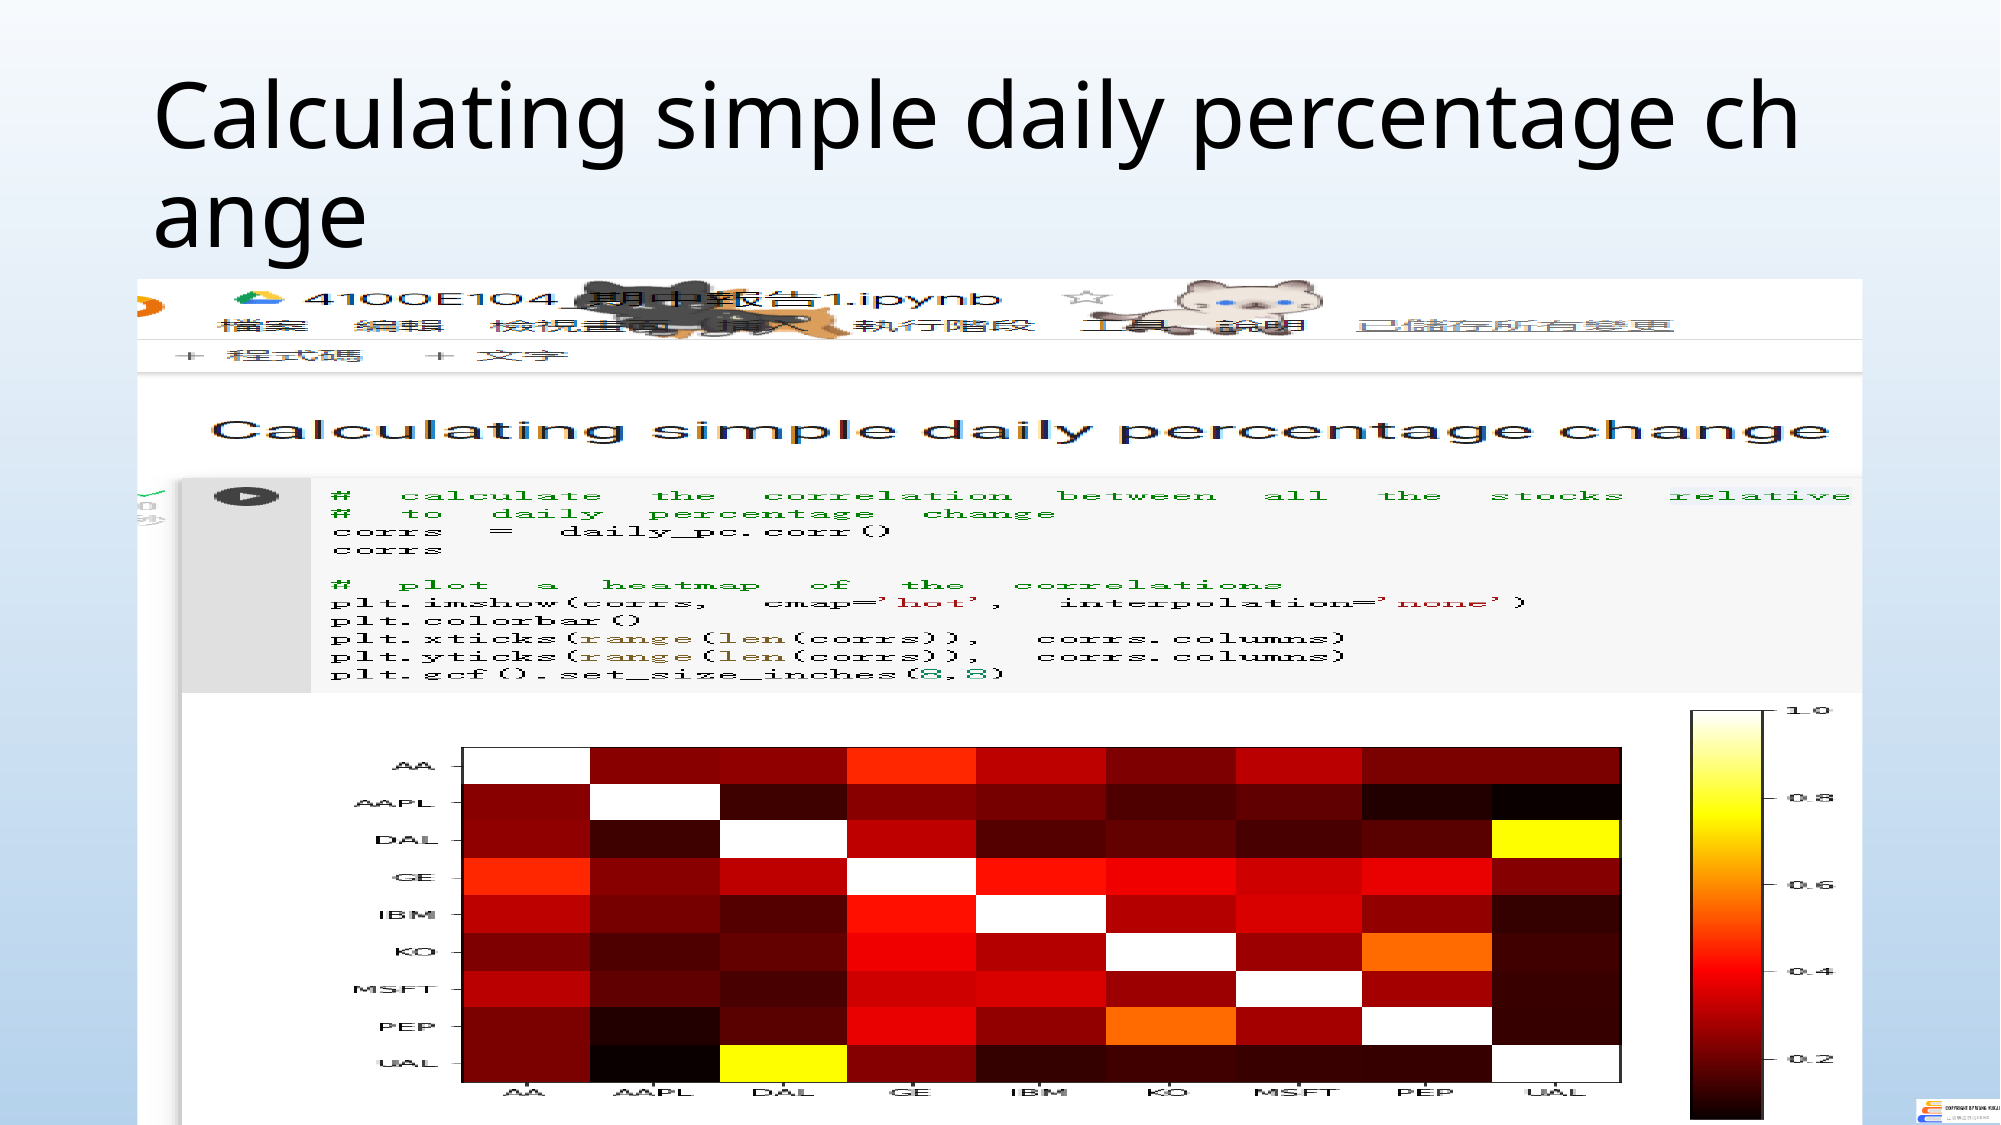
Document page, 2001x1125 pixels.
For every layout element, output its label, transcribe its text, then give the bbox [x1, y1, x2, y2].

picture [137, 279, 1863, 1125]
title Calculating simple daily percentage change [137, 59, 1863, 278]
picture [1916, 1099, 2000, 1123]
